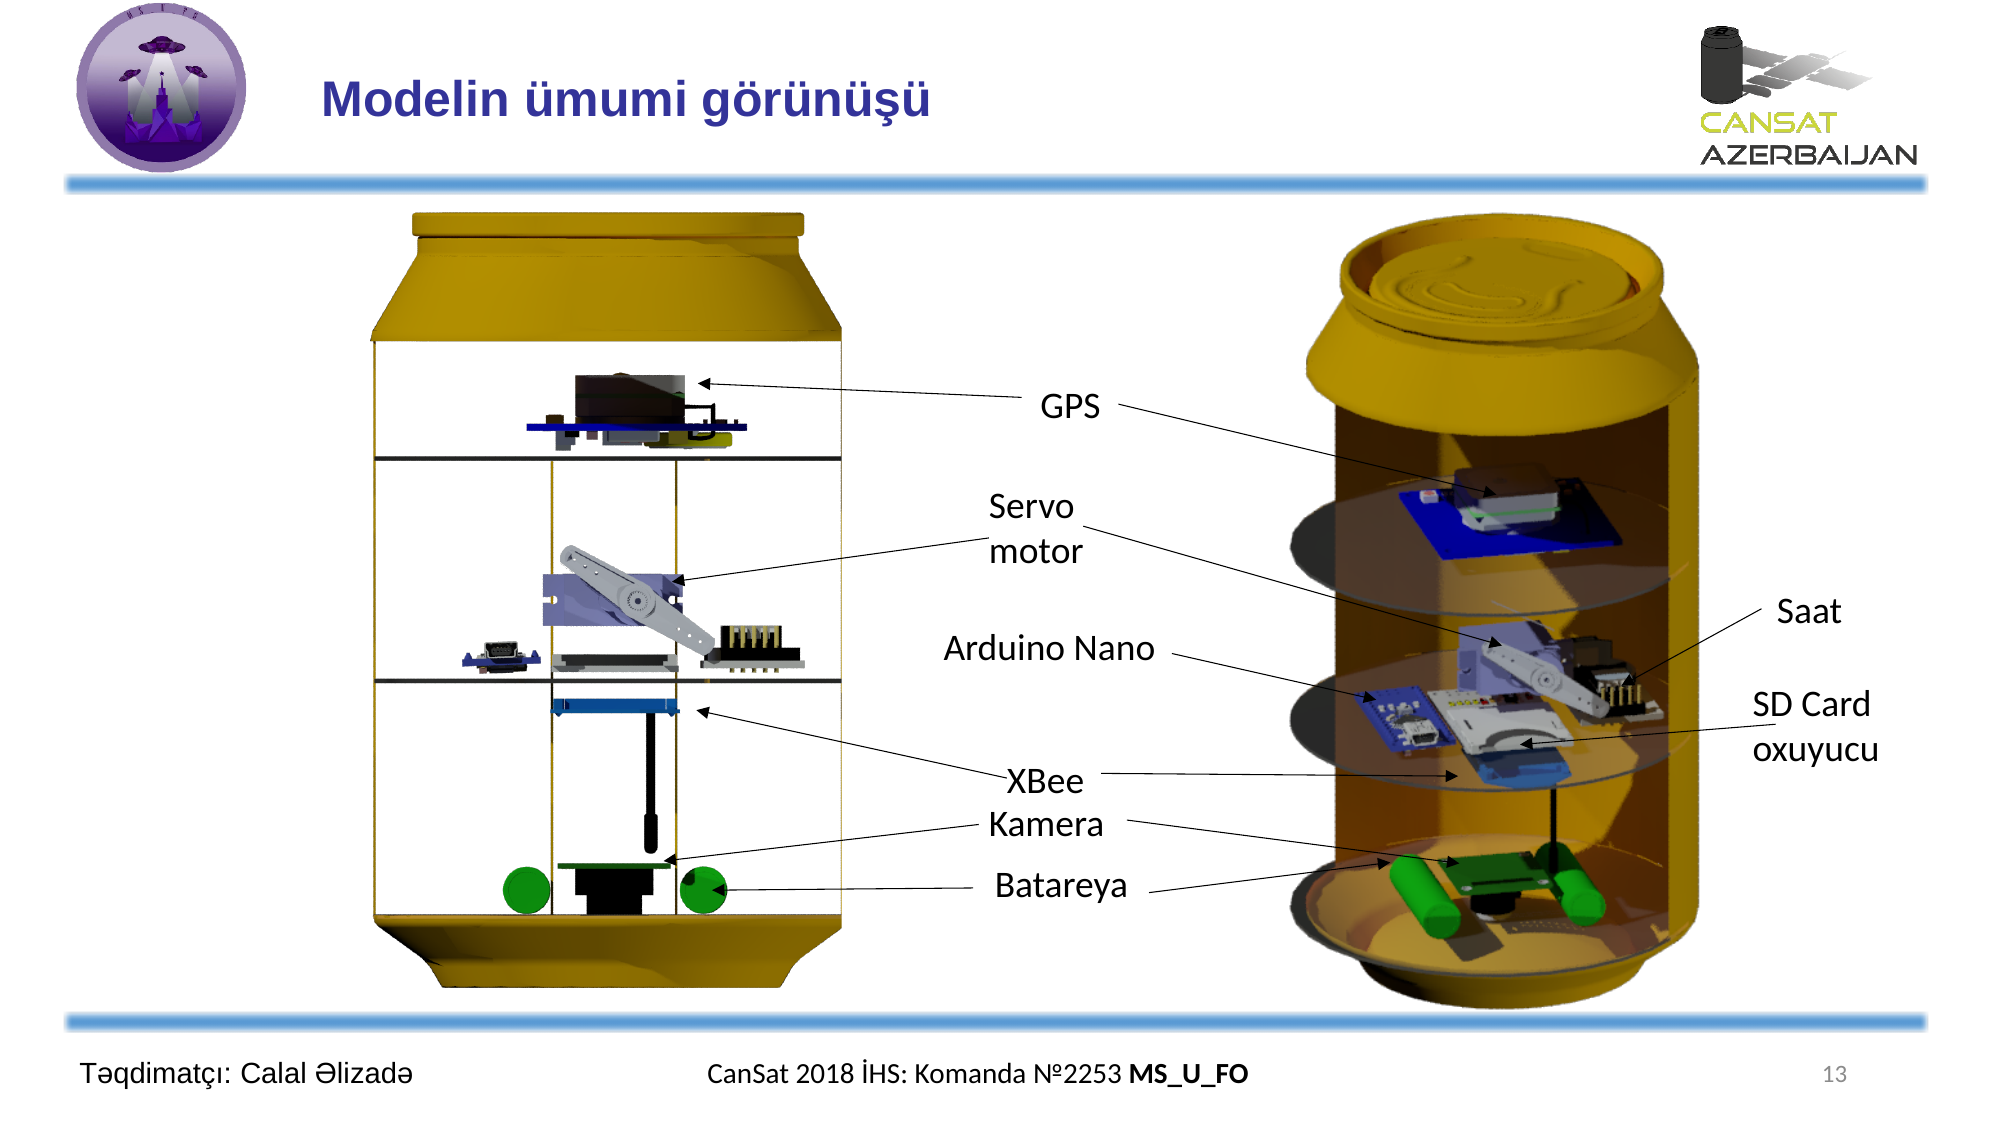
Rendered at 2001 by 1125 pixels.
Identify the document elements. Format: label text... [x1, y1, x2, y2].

picture [1215, 0, 2000, 1014]
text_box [711, 887, 974, 891]
text_box Servo motor [974, 473, 1103, 578]
picture [72, 0, 250, 177]
text_box Arduino Nano [928, 615, 1171, 675]
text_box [1621, 608, 1762, 686]
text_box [697, 383, 1022, 398]
text_box Batareya [842, 852, 1215, 913]
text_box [696, 710, 1007, 779]
text_box [71, 182, 312, 187]
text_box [1083, 526, 1503, 646]
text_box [1519, 724, 1776, 745]
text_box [1118, 404, 1497, 495]
picture [312, 176, 842, 1015]
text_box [1126, 819, 1460, 864]
text_box Modelin ümumi görünüşü [250, 42, 1072, 150]
text_box [842, 182, 1215, 187]
text_box [71, 1020, 1921, 1025]
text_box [663, 824, 979, 862]
text_box XBee [992, 748, 1100, 809]
text_box CanSat 2018 İHS: Komanda №2253 MS_U_FO [692, 1047, 1308, 1098]
text_box Təqdimatçı: Calal Əlizadə [64, 1047, 507, 1098]
slide_number 13 [1412, 1042, 1863, 1103]
text_box Kamera [842, 791, 1215, 852]
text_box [1101, 773, 1459, 777]
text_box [1171, 653, 1377, 700]
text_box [1148, 864, 1391, 893]
text_box Saat [1782, 578, 1858, 639]
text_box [671, 537, 989, 582]
text_box GPS [1025, 373, 1116, 434]
text_box SD Card oxuyucu [1782, 671, 1930, 776]
